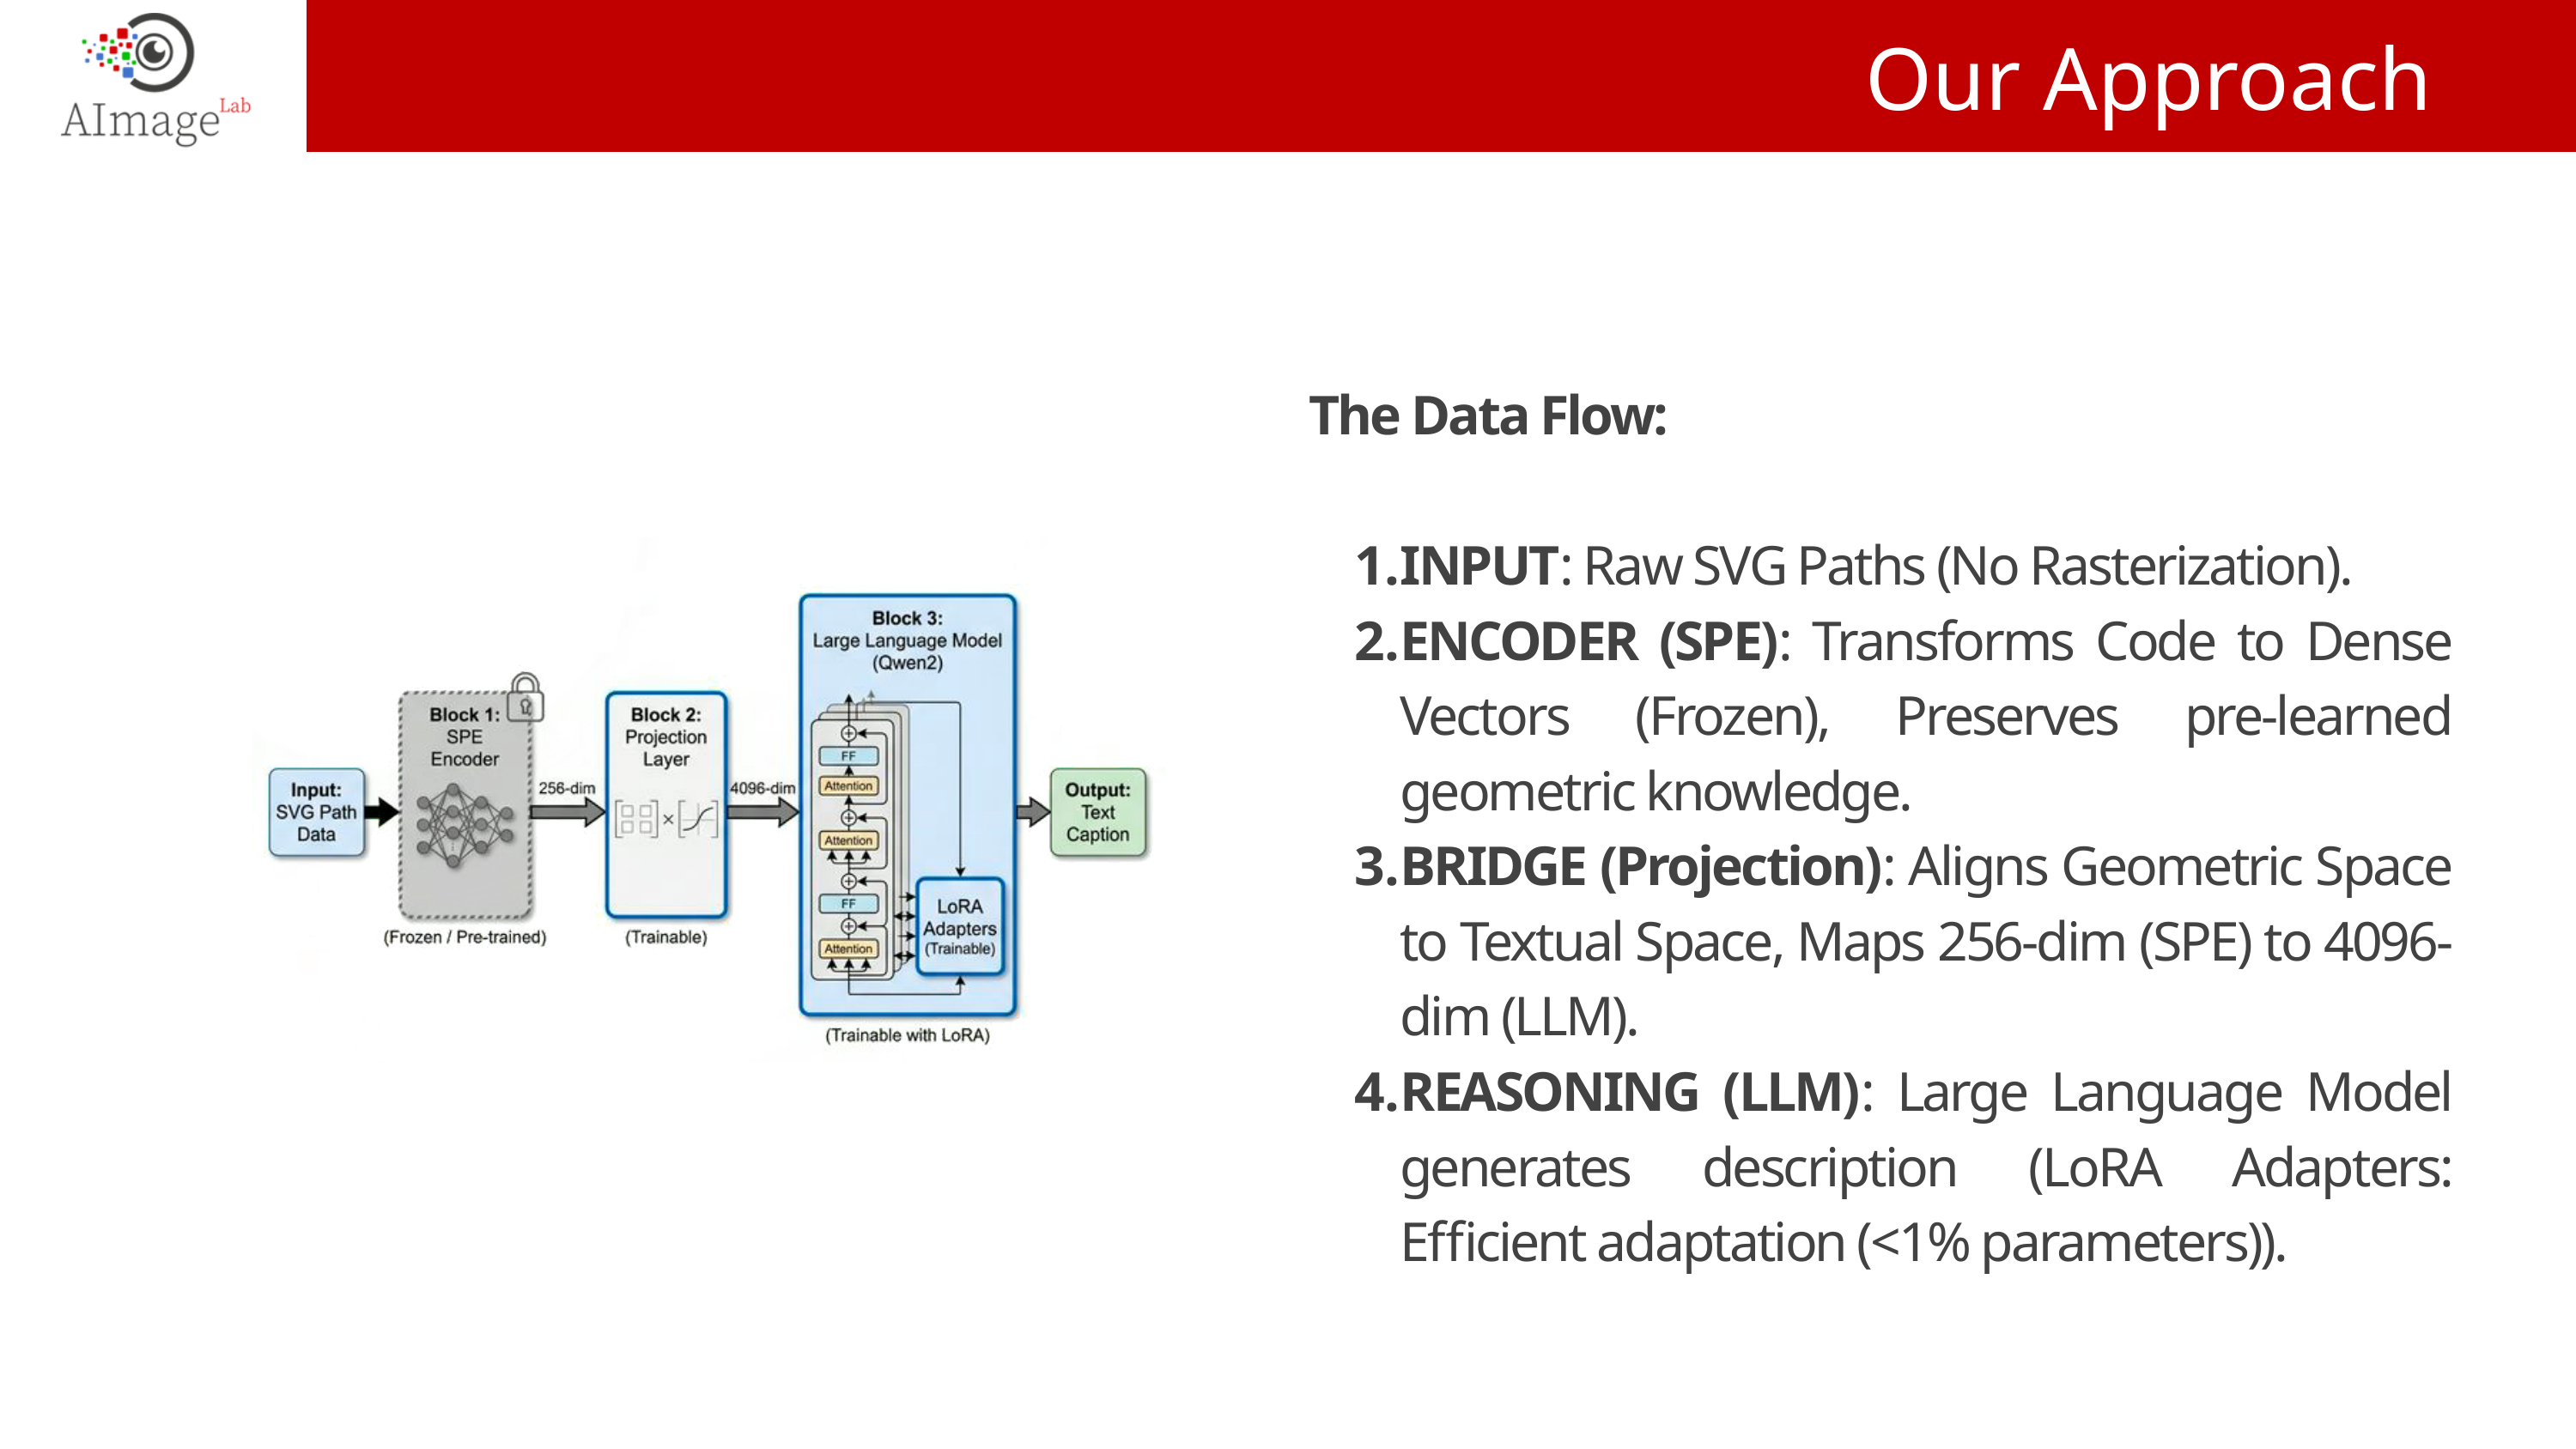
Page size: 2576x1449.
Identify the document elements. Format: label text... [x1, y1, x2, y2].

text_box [60, 13, 248, 152]
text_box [252, 3, 2576, 252]
text_box The Data Flow: INPUT: Raw SVG Paths (No Rasterization). ENCODER (SPE): Transforms Code to Dense Vectors (Frozen), Preserves pre-learned geometric knowledge. BRIDGE (Projection): Aligns Geometric Space to Textual Space, Maps 256-dim (SPE) to 4096-dim (LLM). REASONING (LLM): Large Language Model generates description (LoRA Adapters: Efficient adaptation (<1% parameters)). [1309, 370, 2452, 1348]
text_box [252, 535, 1165, 1063]
